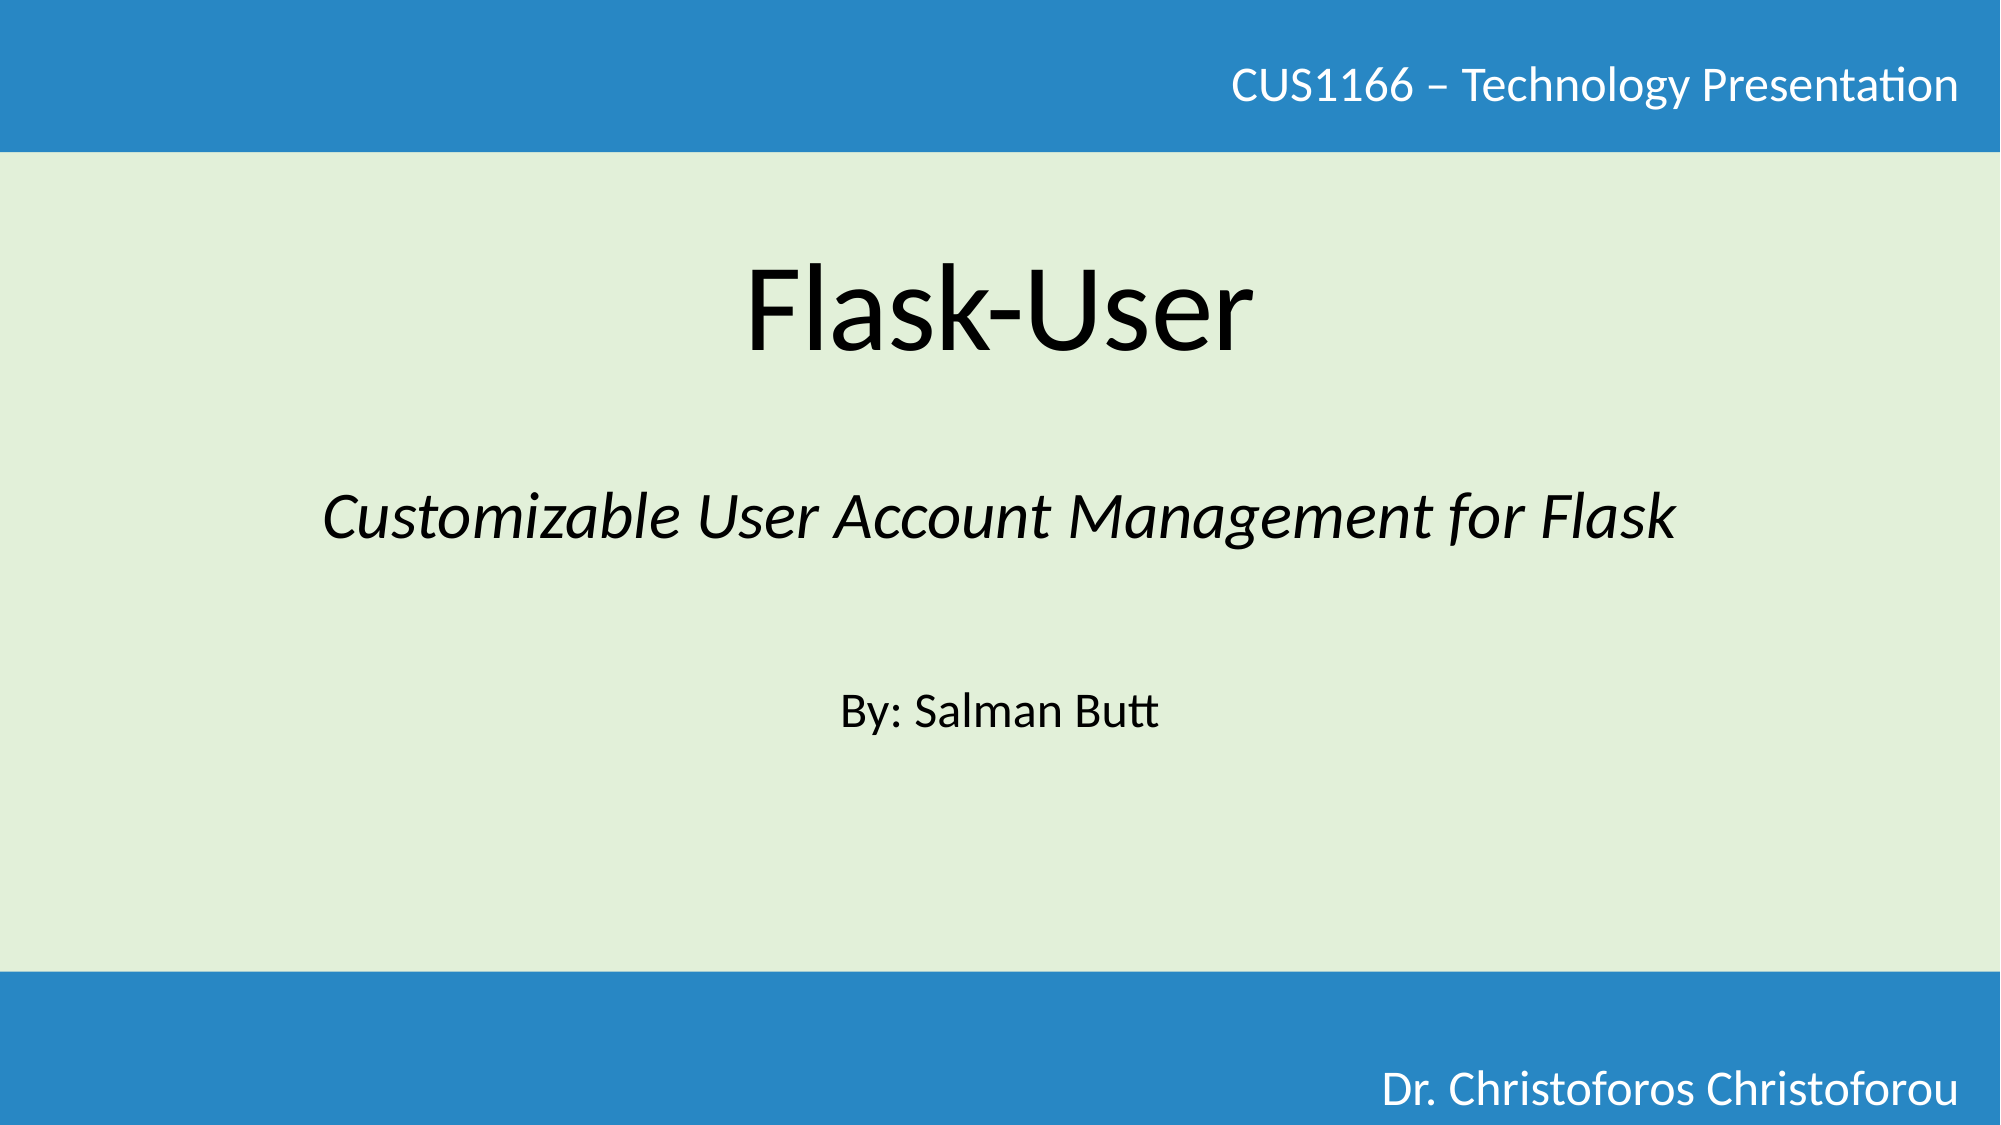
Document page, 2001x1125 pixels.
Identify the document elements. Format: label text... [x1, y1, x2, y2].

text_box [0, 0, 2000, 153]
text_box [0, 970, 2000, 1125]
text_box Dr. Christoforos Christoforou [1231, 1048, 1975, 1123]
text_box Customizable User Account Management for Flask [307, 477, 1693, 560]
text_box CUS1166 – Technology Presentation [1188, 44, 1975, 120]
text_box Flask-User [67, 273, 1933, 384]
subtitle By: Salman Butt [249, 676, 1750, 949]
